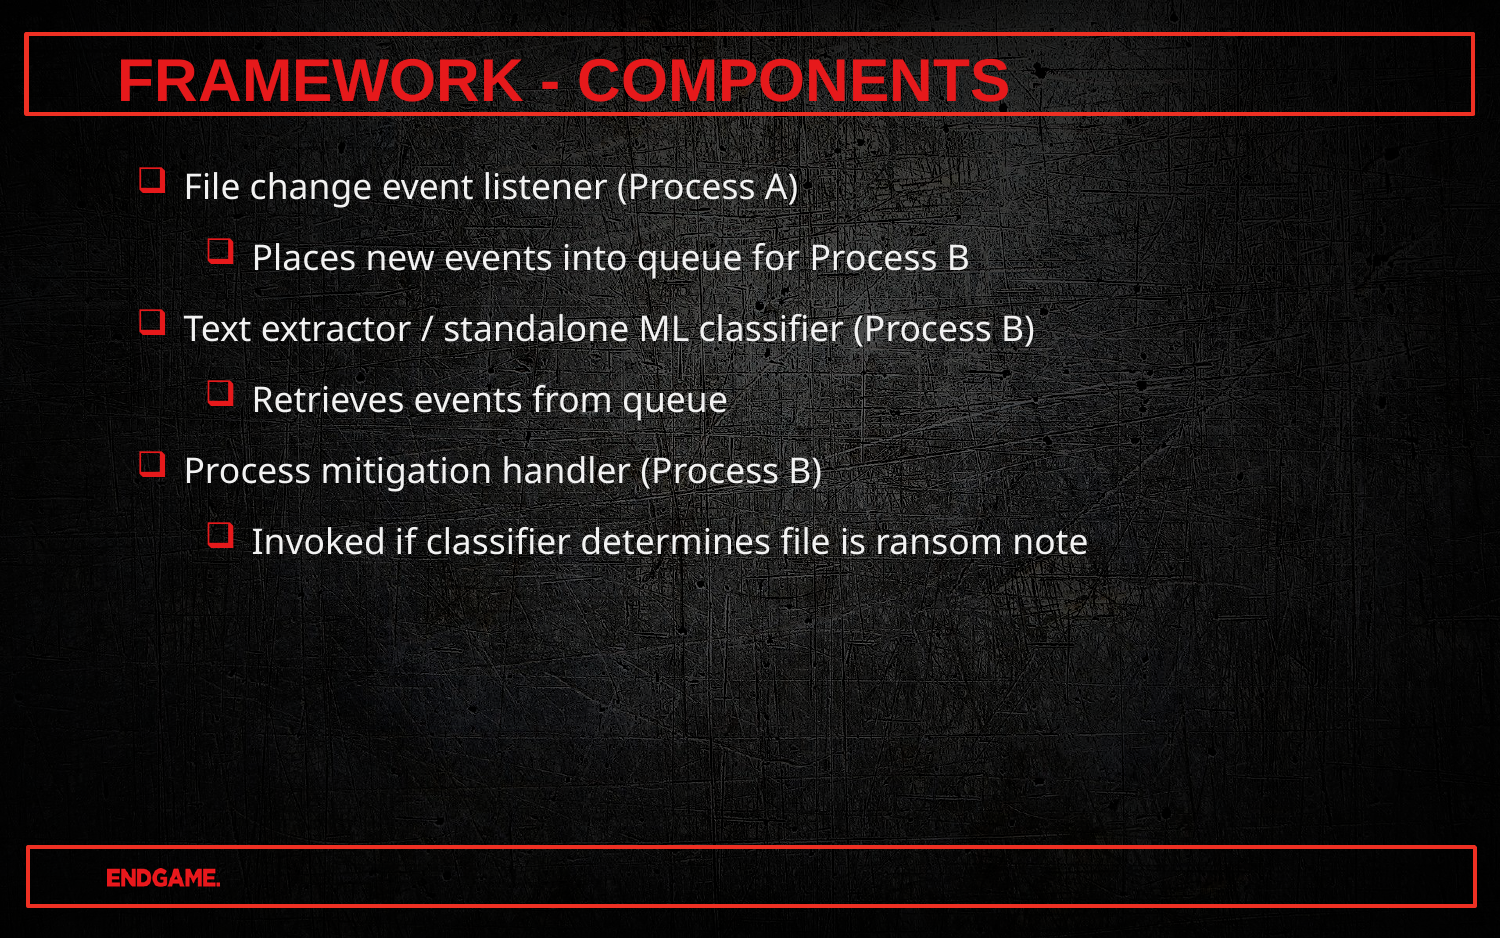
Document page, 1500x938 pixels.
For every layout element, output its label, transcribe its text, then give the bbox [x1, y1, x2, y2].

list File change event listener (Process A) Places new events into queue for Process B Text extractor / standalone ML classifier (Process B) Retrieves events from queue Process mitigation handler (Process B) Invoked if classifier determines file is ransom note [103, 135, 1397, 819]
picture [0, 0, 1500, 938]
text_box [26, 845, 1477, 908]
text_box [24, 32, 1475, 116]
